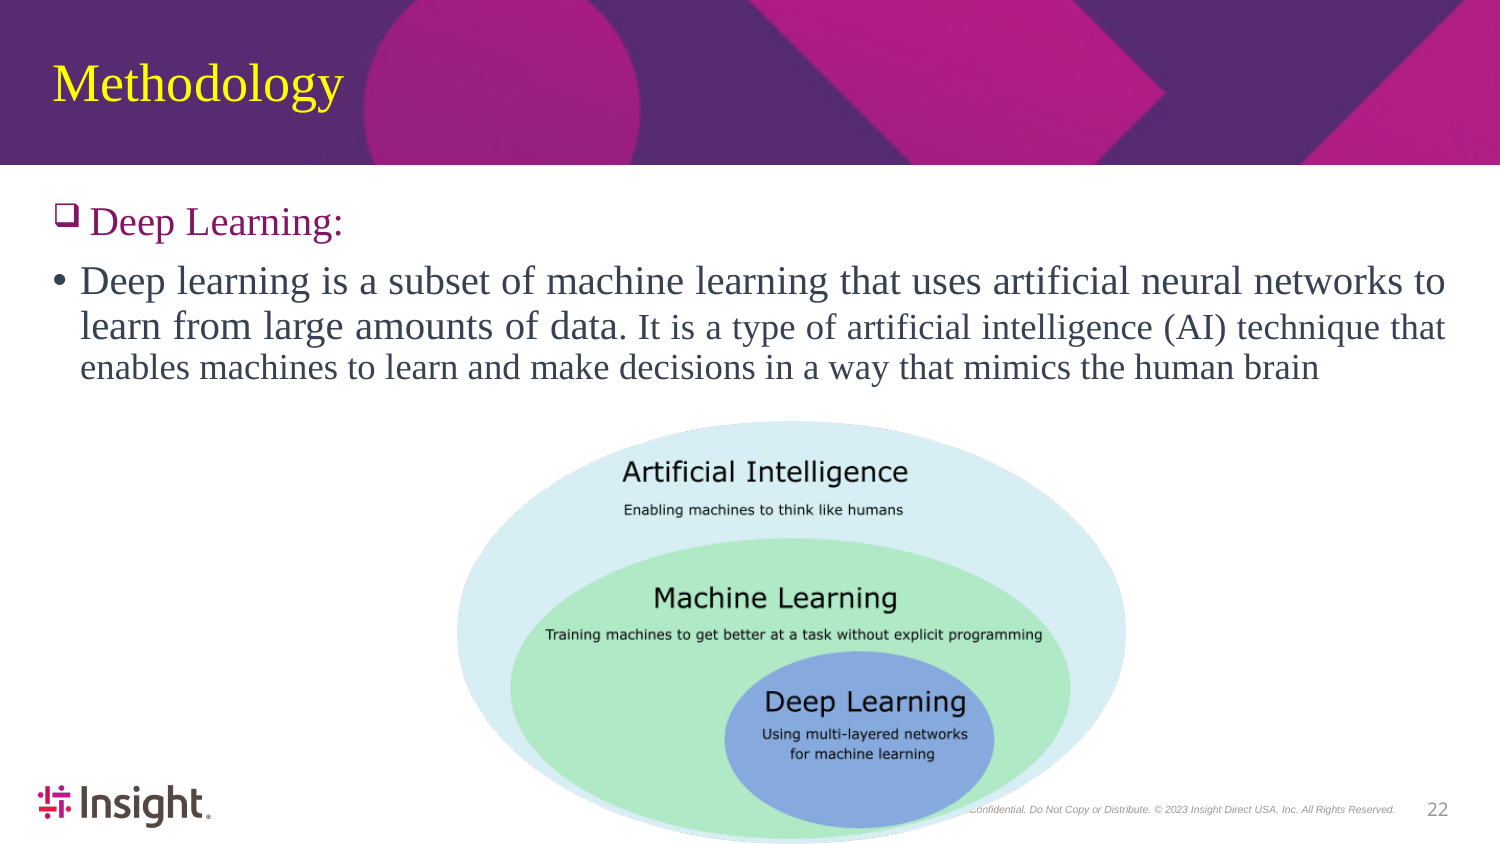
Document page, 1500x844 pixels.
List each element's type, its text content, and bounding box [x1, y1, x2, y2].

picture [457, 421, 1126, 844]
list Deep Learning: Deep learning is a subset of machine learning that uses artificial neural networks to learn from large amounts of data. It is a type of artificial intelligence (AI) technique that enables machines to learn and make decisions in a way that mimics the human brain [37, 192, 1463, 397]
picture [0, 0, 1500, 165]
title Methodology [37, 27, 1463, 140]
picture [21, 768, 227, 844]
